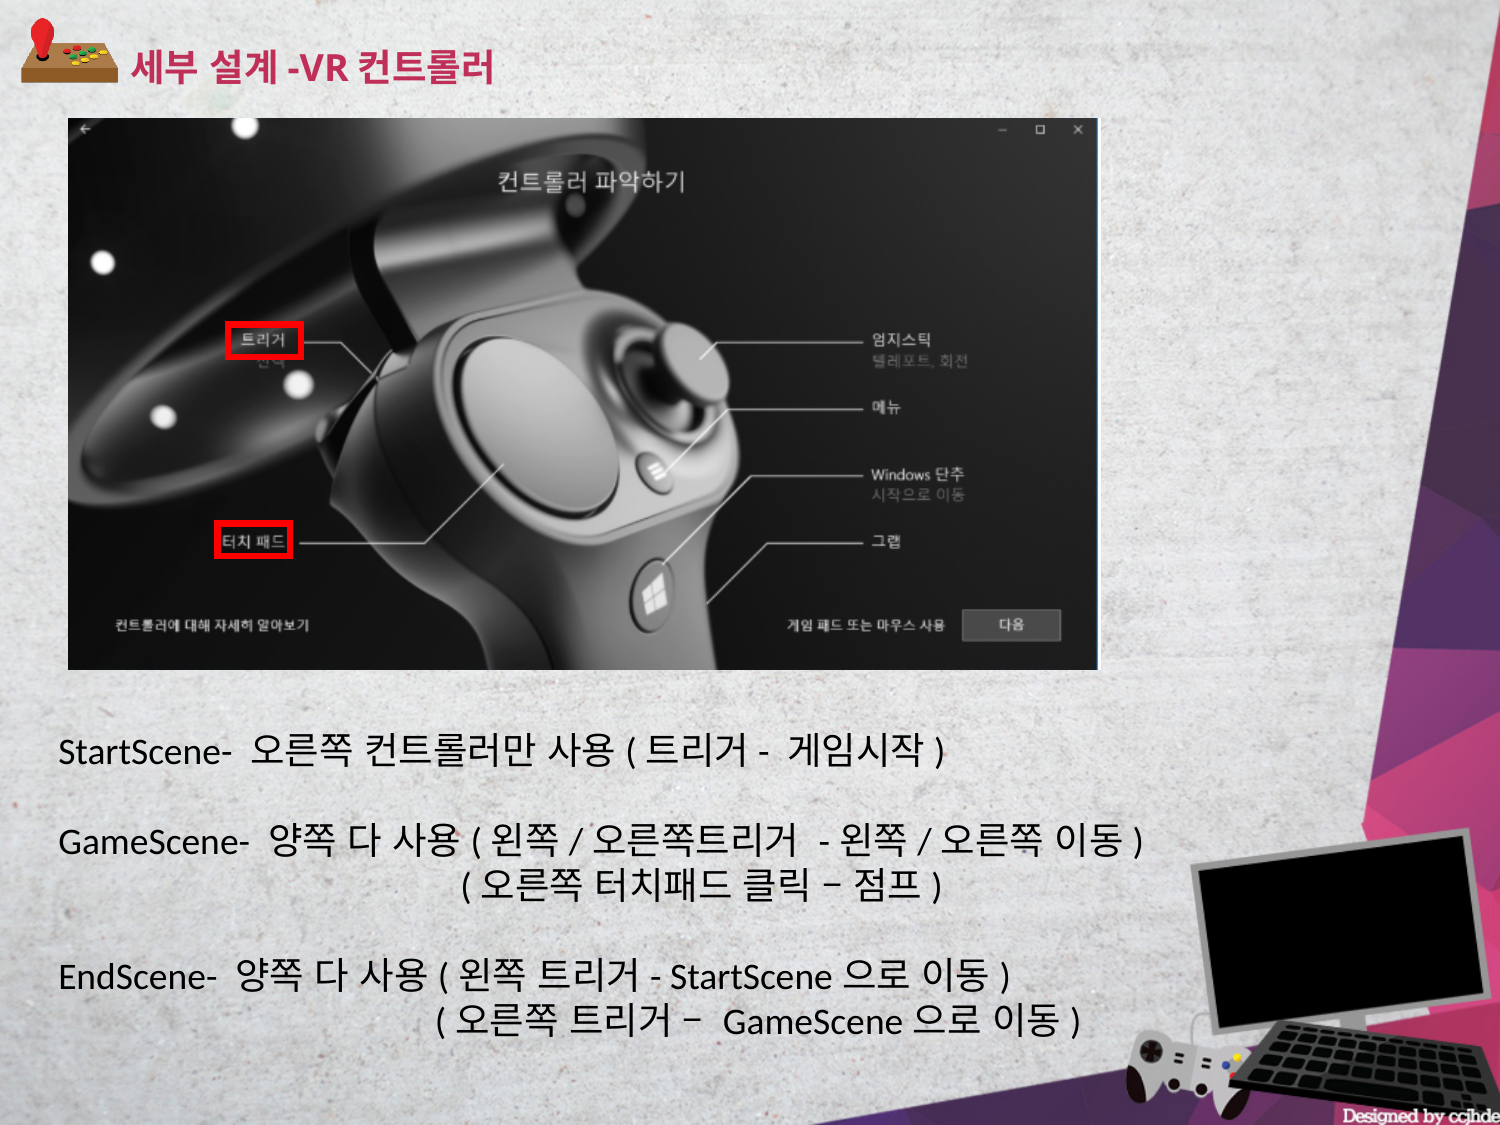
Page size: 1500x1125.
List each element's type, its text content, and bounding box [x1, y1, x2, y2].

picture [0, 0, 1500, 1125]
text_box StartScene- 오른쪽 컨트롤러만 사용(트리거- 게임시작) GameScene- 양쪽 다 사용(왼쪽/오른쪽트리거 -왼쪽/오른쪽 이동) (오른쪽 터치패드 클릭 – 점프) EndScene- 양쪽 다 사용(왼쪽 트리거- StartScene으로 이동) (오른쪽 트리거 – GameScene으로 이동) [43, 719, 1168, 1050]
text_box 세부 설계-VR컨트롤러 [115, 36, 511, 97]
